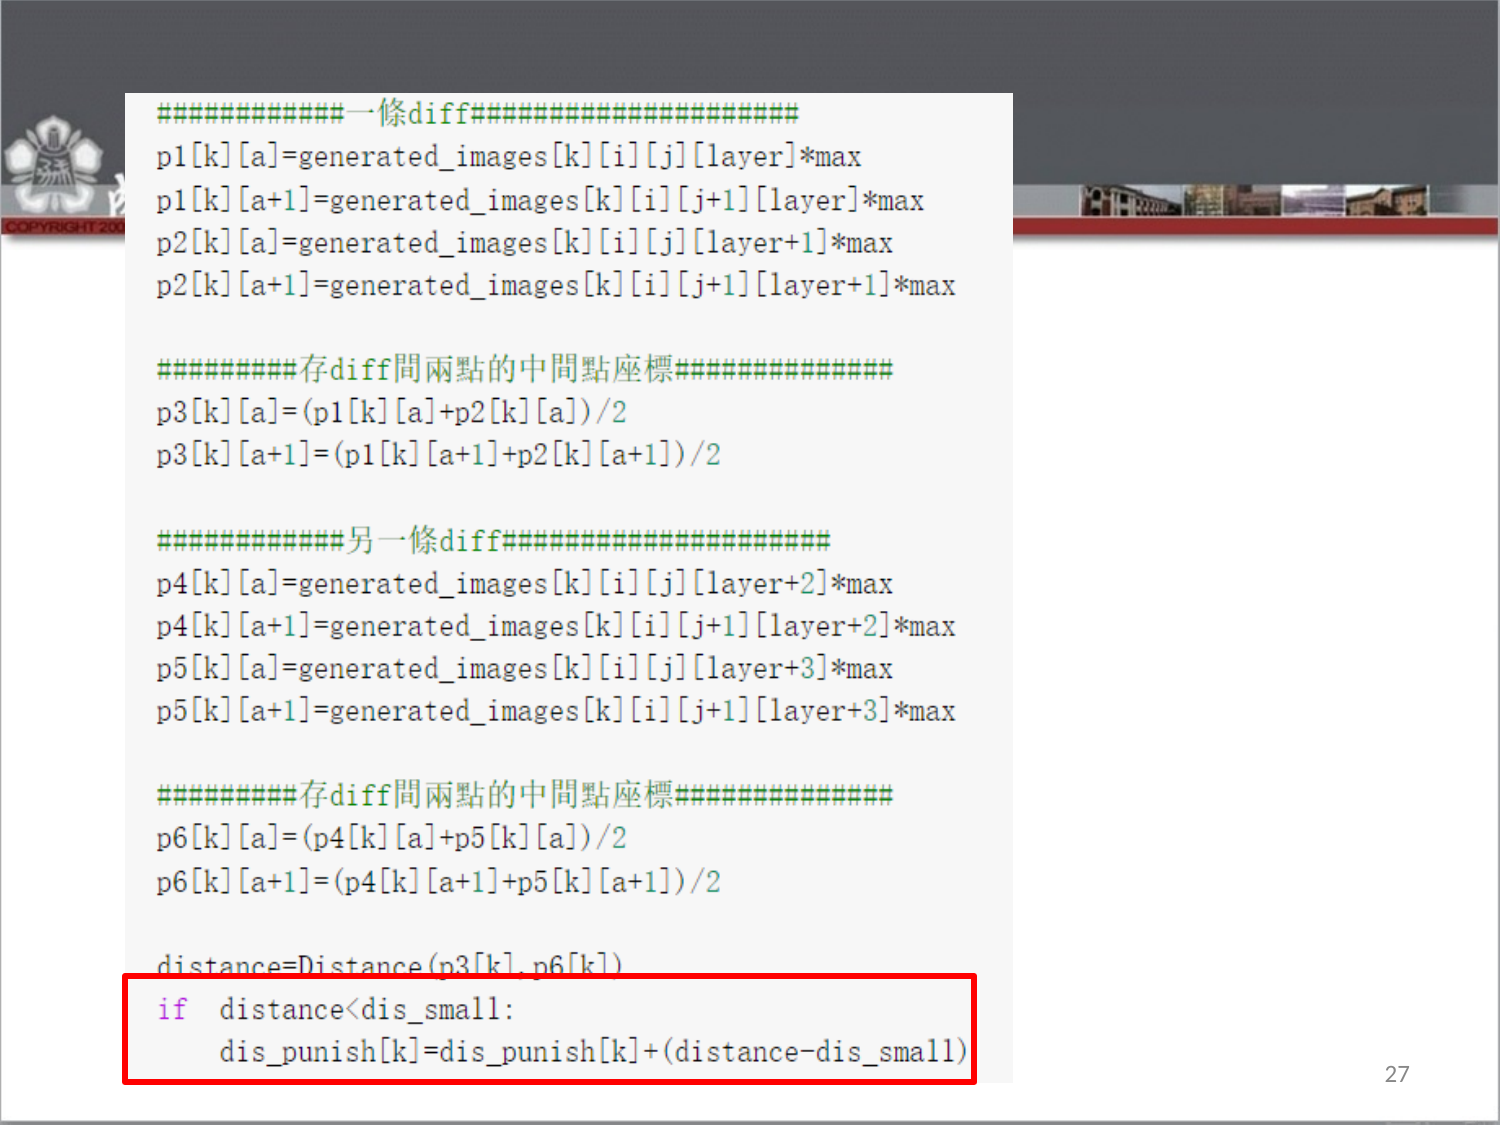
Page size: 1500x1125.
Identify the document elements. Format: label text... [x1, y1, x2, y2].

picture [0, 0, 1500, 1125]
slide_number 27 [1074, 1042, 1425, 1103]
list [124, 93, 1013, 1083]
